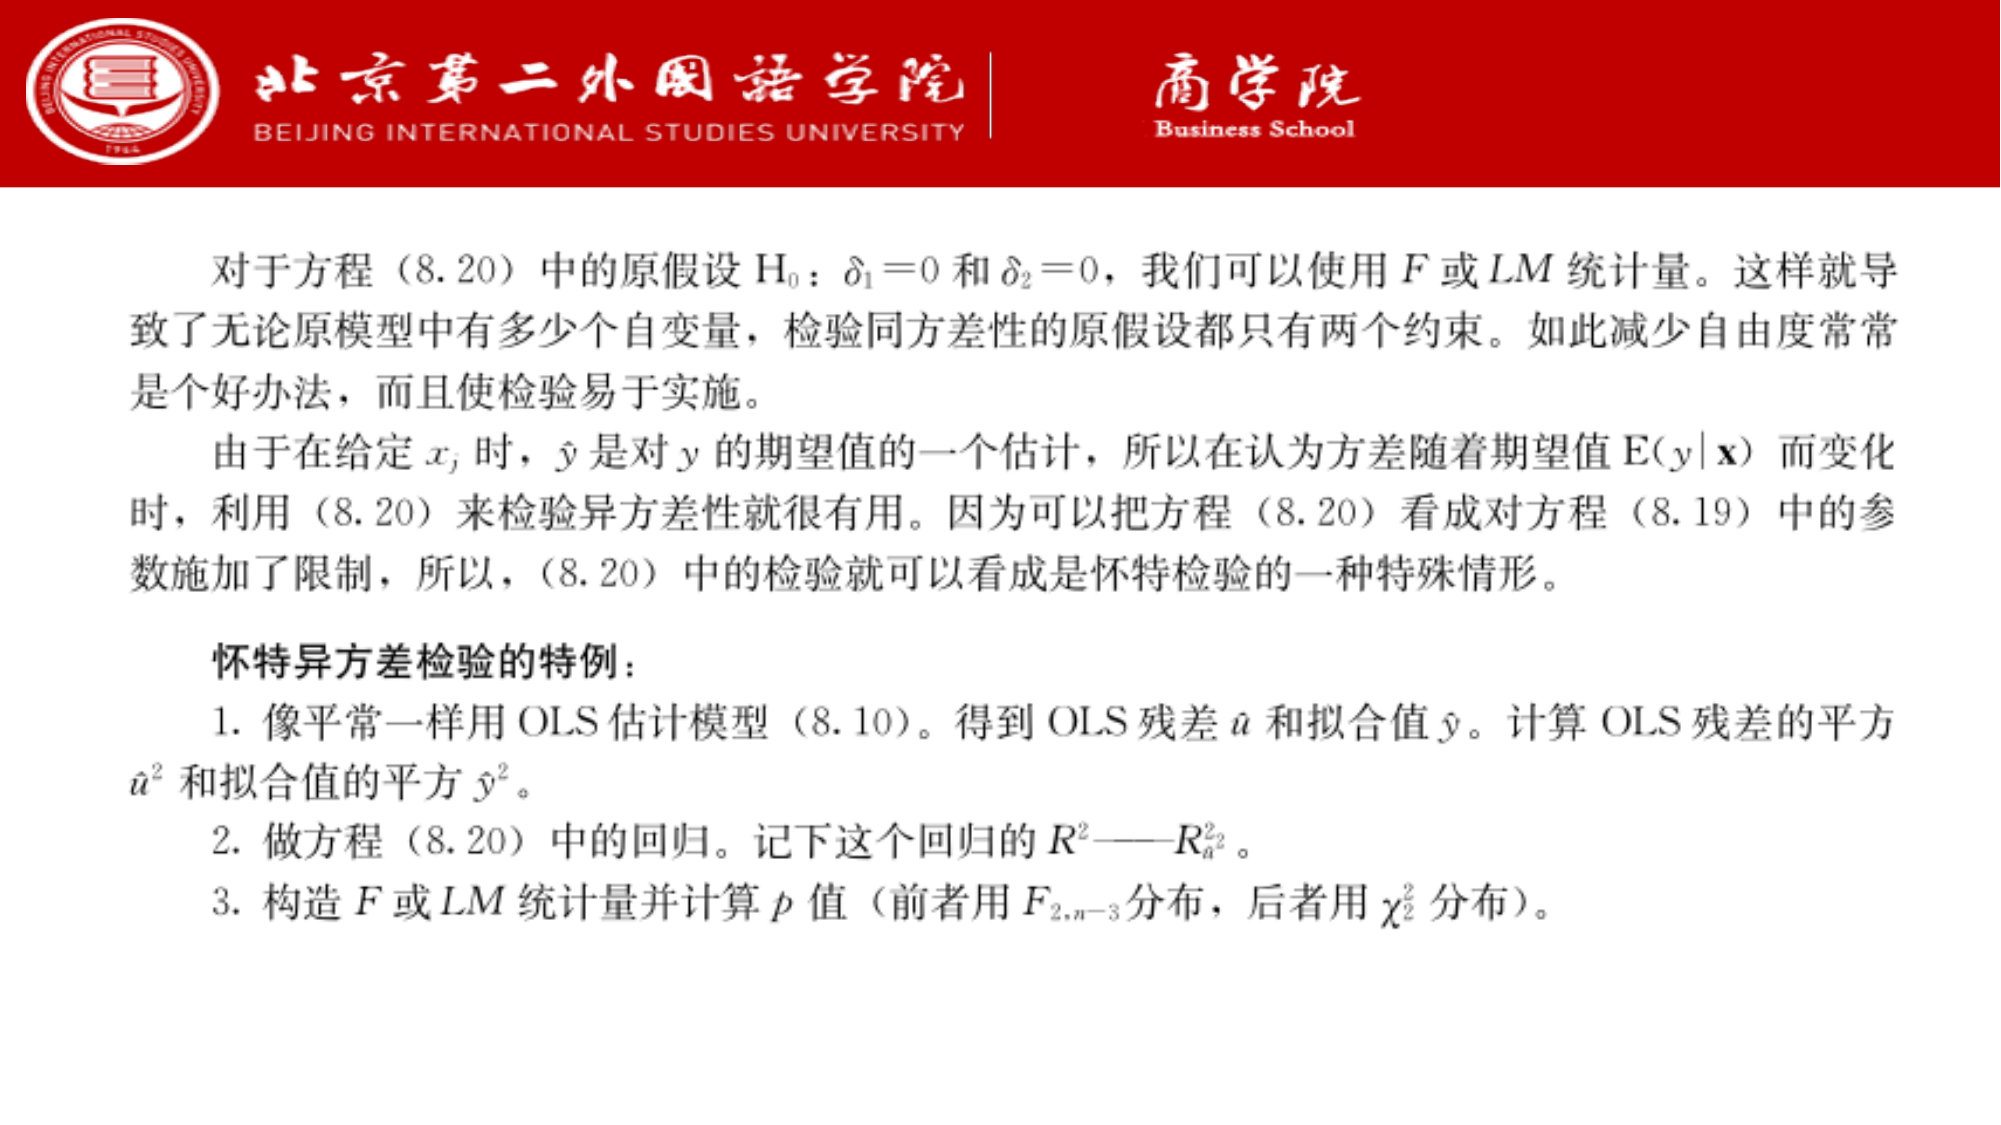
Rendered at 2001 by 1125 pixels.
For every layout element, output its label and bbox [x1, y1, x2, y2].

picture [90, 231, 1936, 941]
picture [26, 18, 1693, 165]
